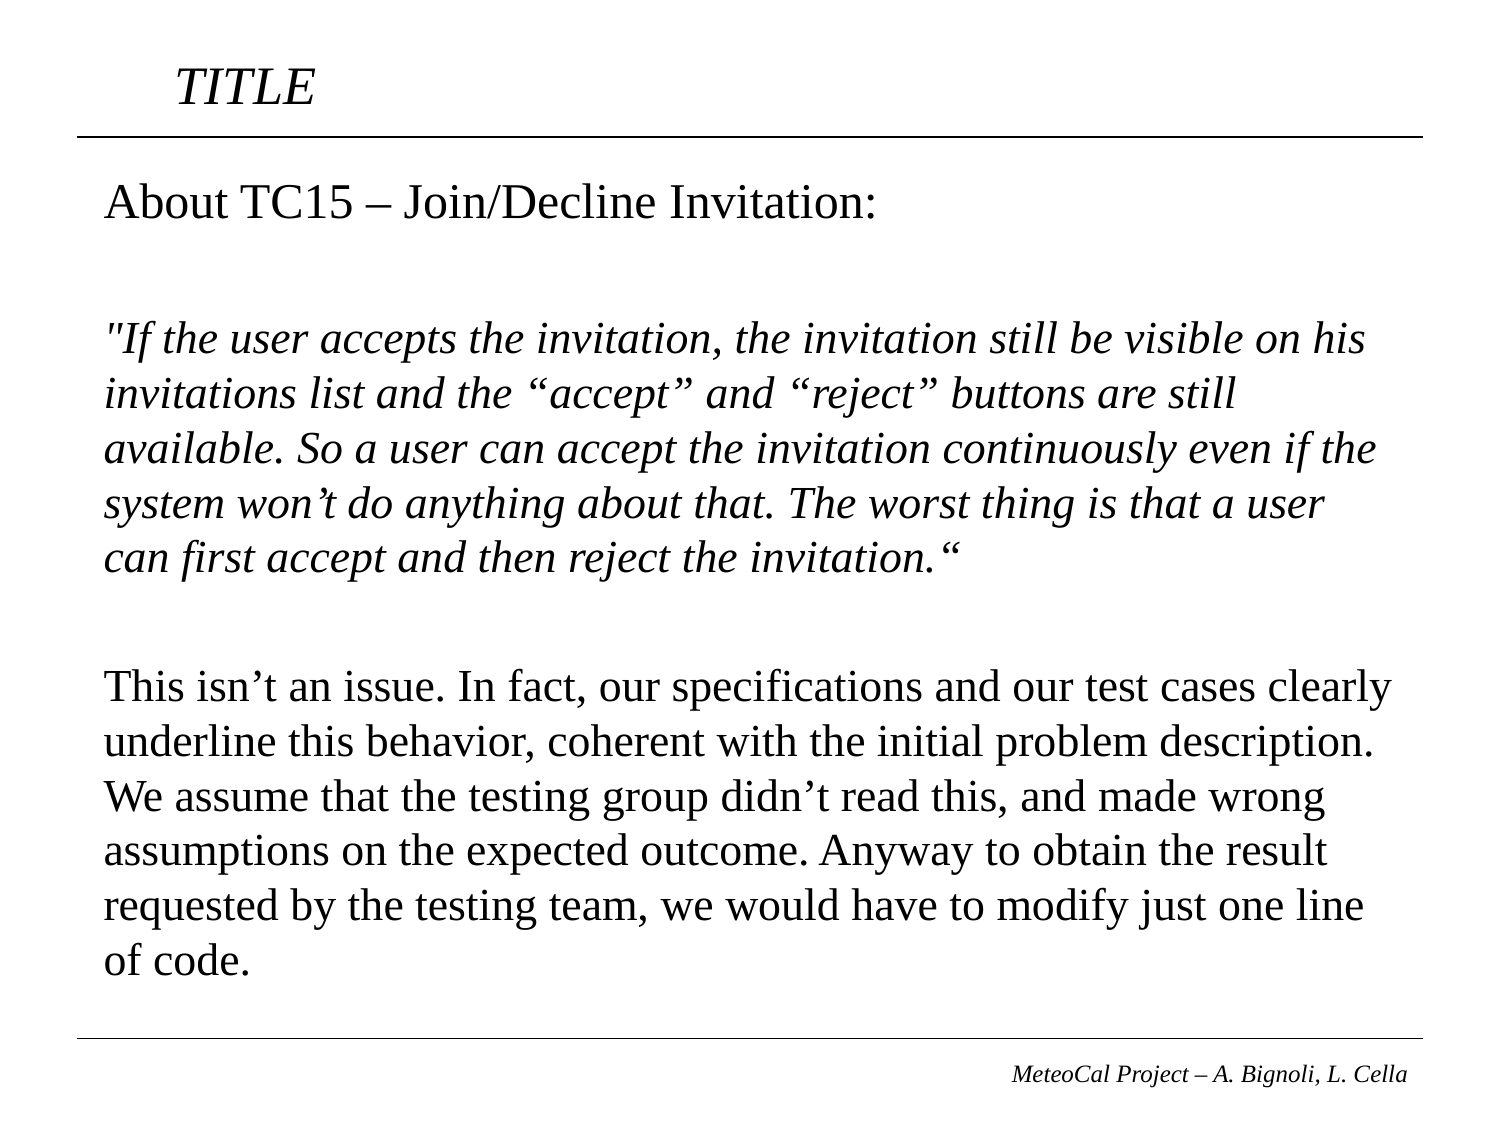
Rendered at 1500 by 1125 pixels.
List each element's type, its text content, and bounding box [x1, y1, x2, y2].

footer MeteoCal Project – A. Bignoli, L. Cella [76, 1042, 1424, 1103]
title TITLE [159, 42, 1424, 124]
list About TC15 – Join/Decline Invitation: "If the user accepts the invitation, the invitation still be visible on his invitations list and the “accept” and “reject” buttons are still available. So a user can accept the invitation continuously even if the system won’t do anything about that. The worst thing is that a user can first accept and then reject the invitation.“ This isn’t an issue. In fact, our specifications and our test cases clearly underline this behavior, coherent with the initial problem description. We assume that the testing group didn’t read this, and made wrong assumptions on the expected outcome. Anyway to obtain the result requested by the testing team, we would have to modify just one line of code. [88, 160, 1412, 1012]
